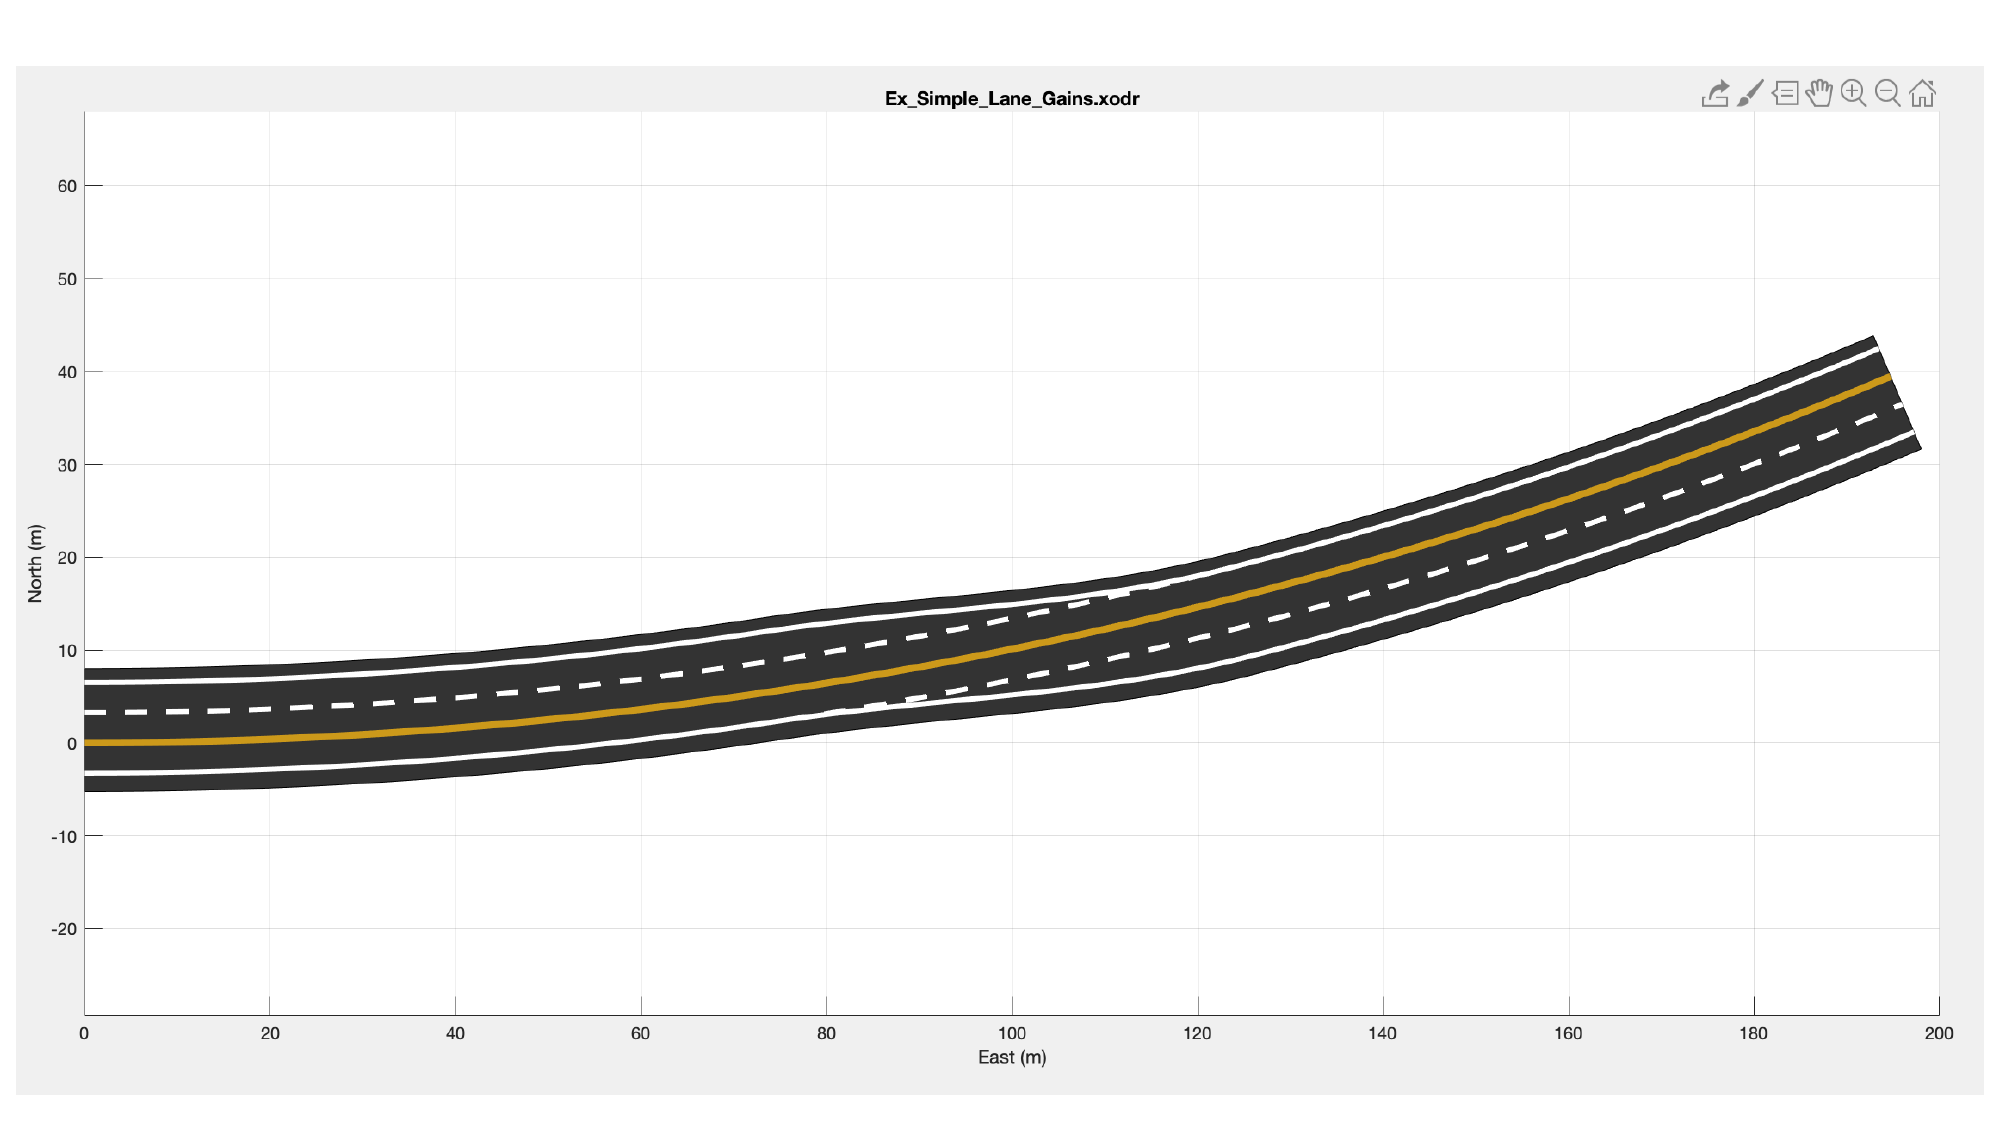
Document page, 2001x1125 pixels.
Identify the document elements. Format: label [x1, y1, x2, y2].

list [0, 66, 2000, 1095]
